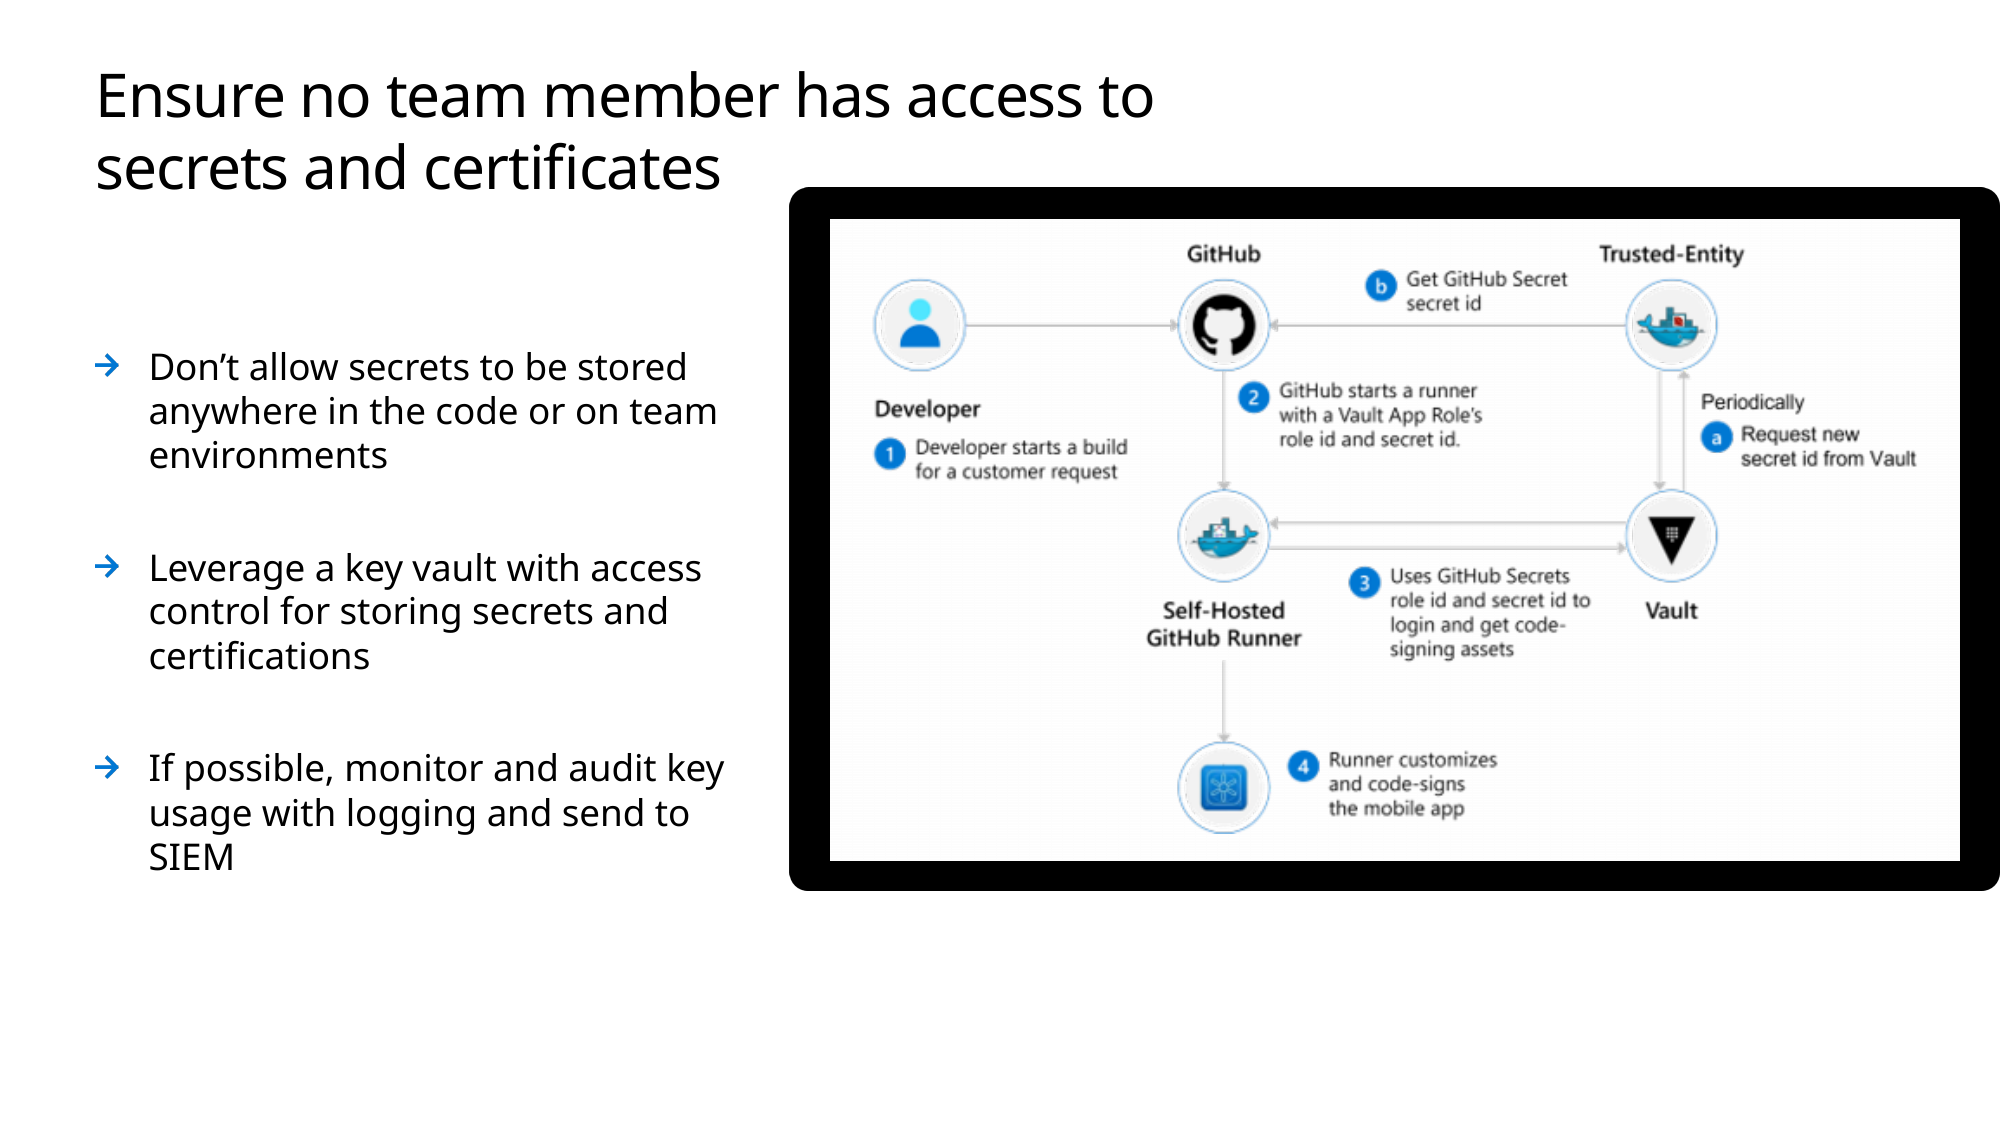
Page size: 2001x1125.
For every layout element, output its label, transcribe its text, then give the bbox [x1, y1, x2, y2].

picture [94, 554, 119, 578]
picture [789, 187, 2000, 891]
title Ensure no team member has access to secrets and certificates [95, 53, 1274, 203]
text_box Don’t allow secrets to be stored anywhere in the code or on team environments Leverage a key vault with access control for storing secrets and certifications If possible, monitor and audit key usage with logging and send to SIEM [94, 286, 750, 934]
picture [94, 353, 119, 377]
picture [94, 755, 119, 779]
